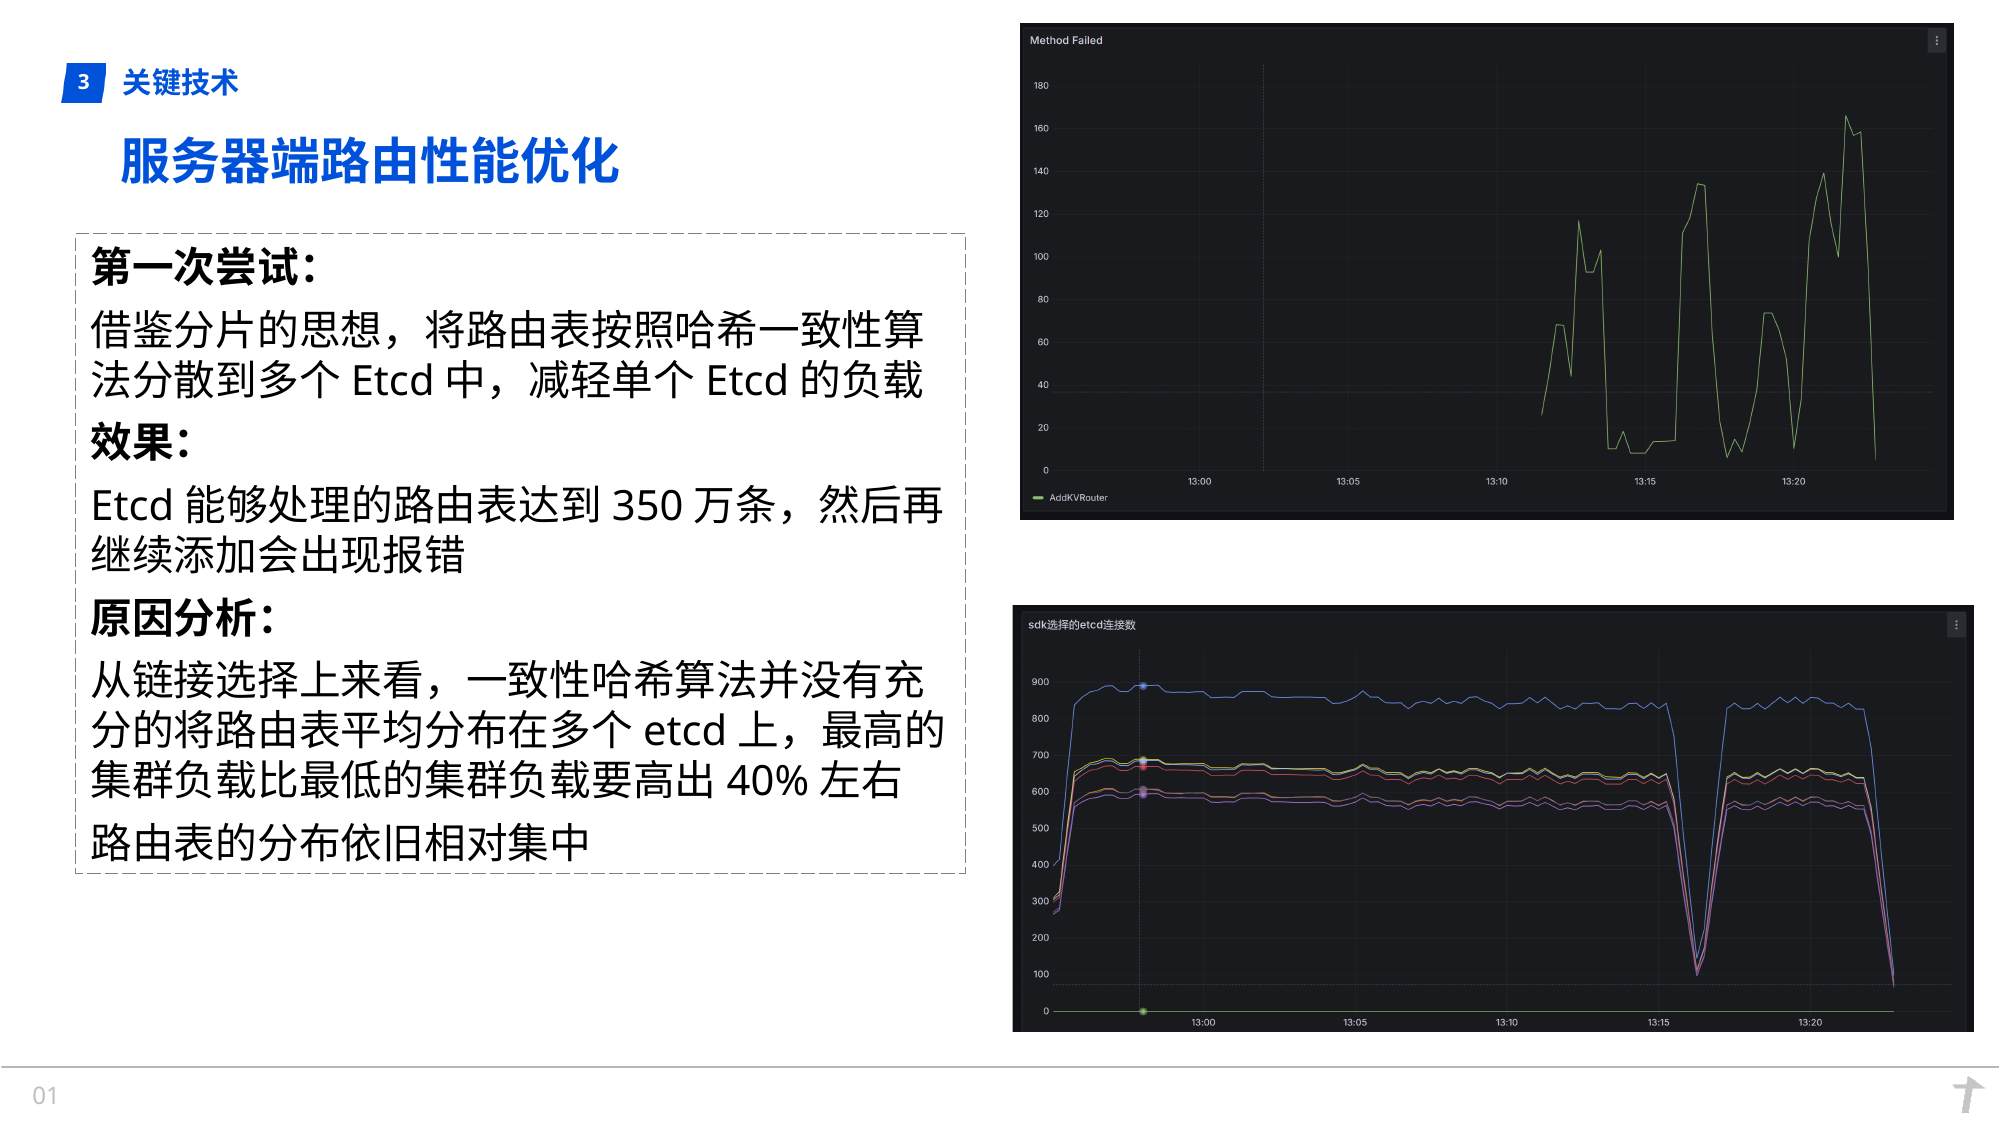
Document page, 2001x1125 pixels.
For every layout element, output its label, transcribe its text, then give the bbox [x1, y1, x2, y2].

text_box 01 [17, 1076, 76, 1119]
text_box 第一次尝试： 借鉴分片的思想，将路由表按照哈希一致性算法分散到多个Etcd中，减轻单个Etcd的负载 效果： Etcd能够处理的路由表达到350万条，然后再继续添加会出现报错 原因分析： 从链接选择上来看，一致性哈希算法并没有充分的将路由表平均分布在多个etcd上，最高的集群负载比最低的集群负载要高出40%左右 路由表的分布依旧相对集中 [75, 233, 966, 874]
picture [0, 1065, 2000, 1113]
text_box 关键技术 [108, 57, 356, 108]
picture [1020, 22, 1954, 520]
picture [1012, 605, 1974, 1032]
text_box 服务器端路由性能优化 [106, 121, 875, 197]
picture [60, 63, 106, 103]
